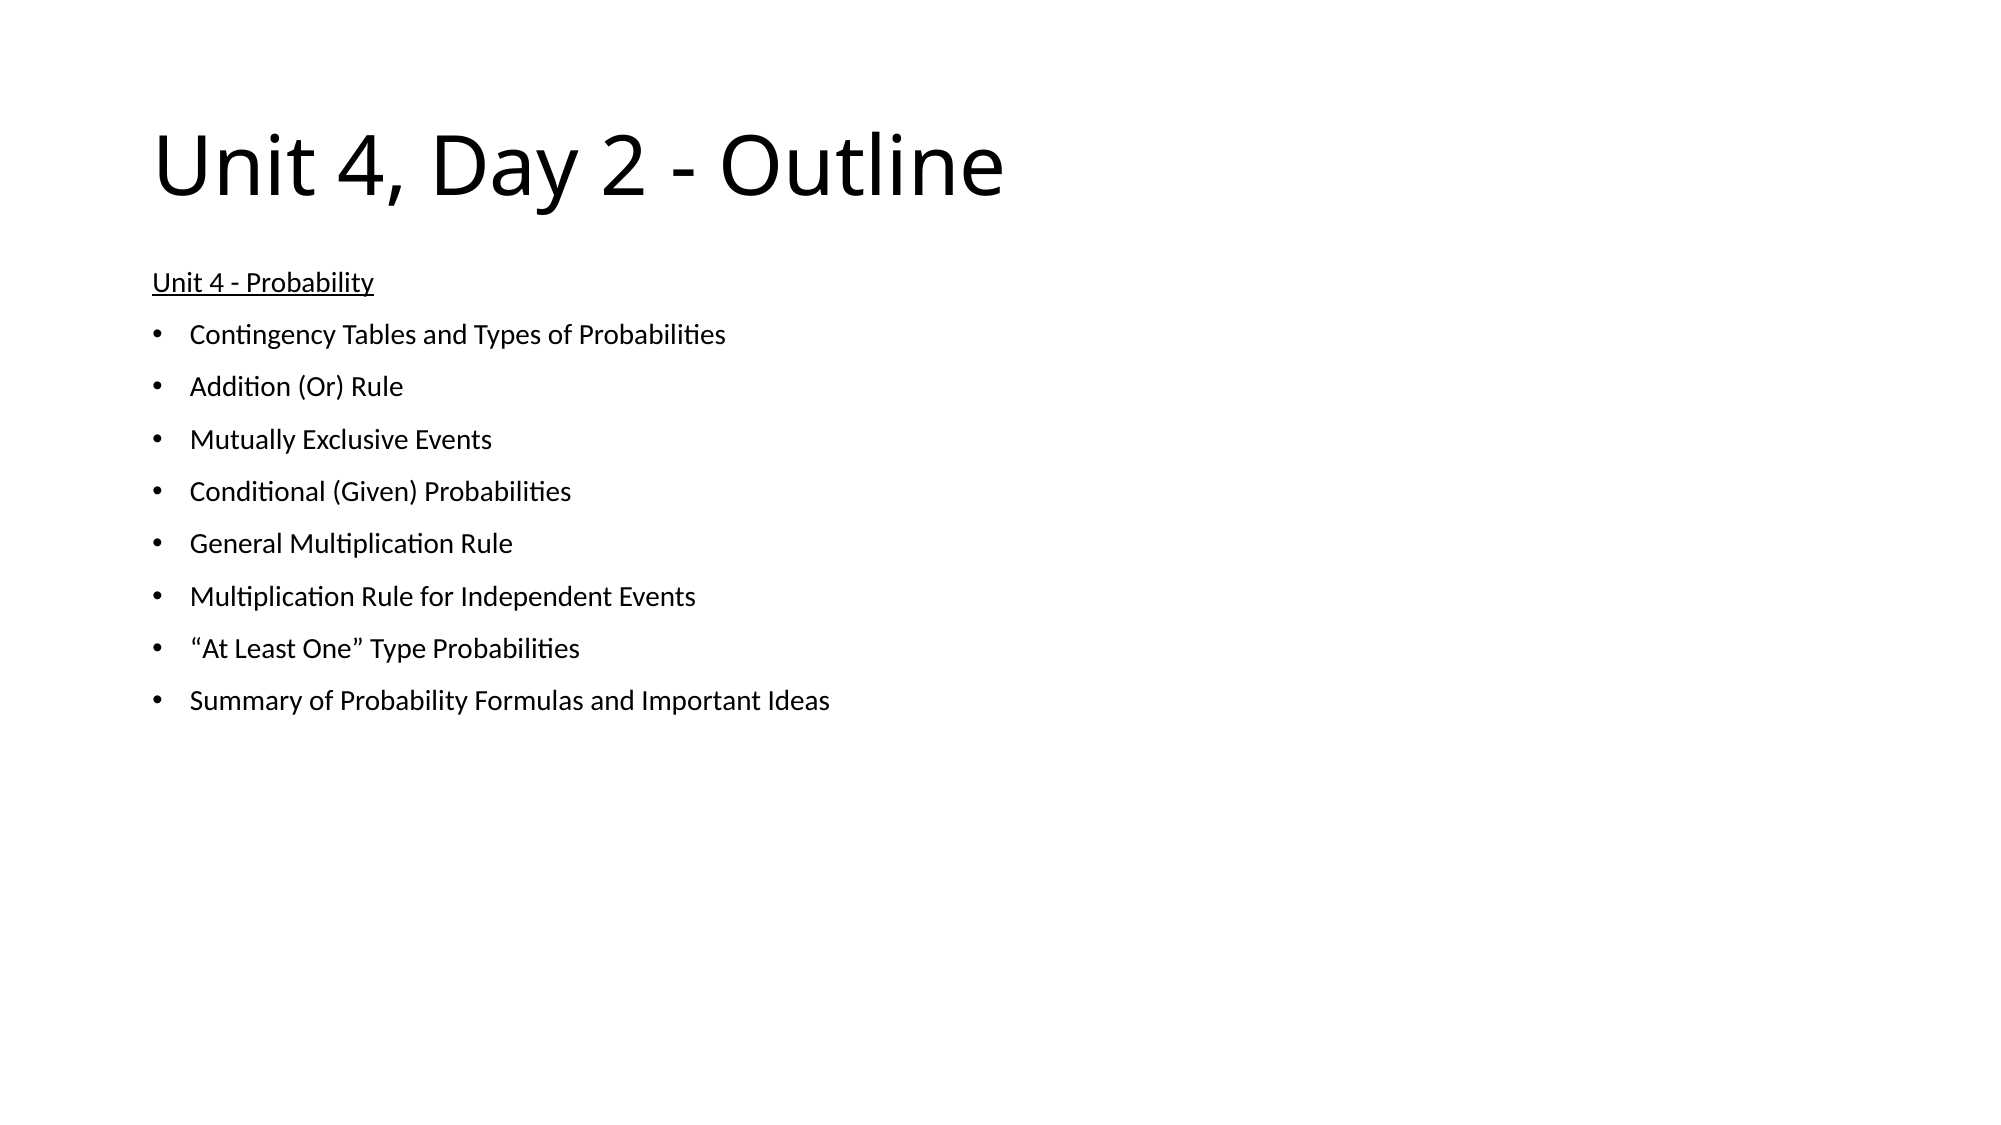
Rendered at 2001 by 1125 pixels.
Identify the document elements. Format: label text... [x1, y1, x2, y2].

list Unit 4 - Probability Contingency Tables and Types of Probabilities Addition (Or) Rule Mutually Exclusive Events Conditional (Given) Probabilities General Multiplication Rule Multiplication Rule for Independent Events “At Least One” Type Probabilities Summary of Probability Formulas and Important Ideas [137, 259, 1863, 974]
title Unit 4, Day 2 - Outline [137, 59, 1863, 259]
text_box [661, 321, 692, 382]
